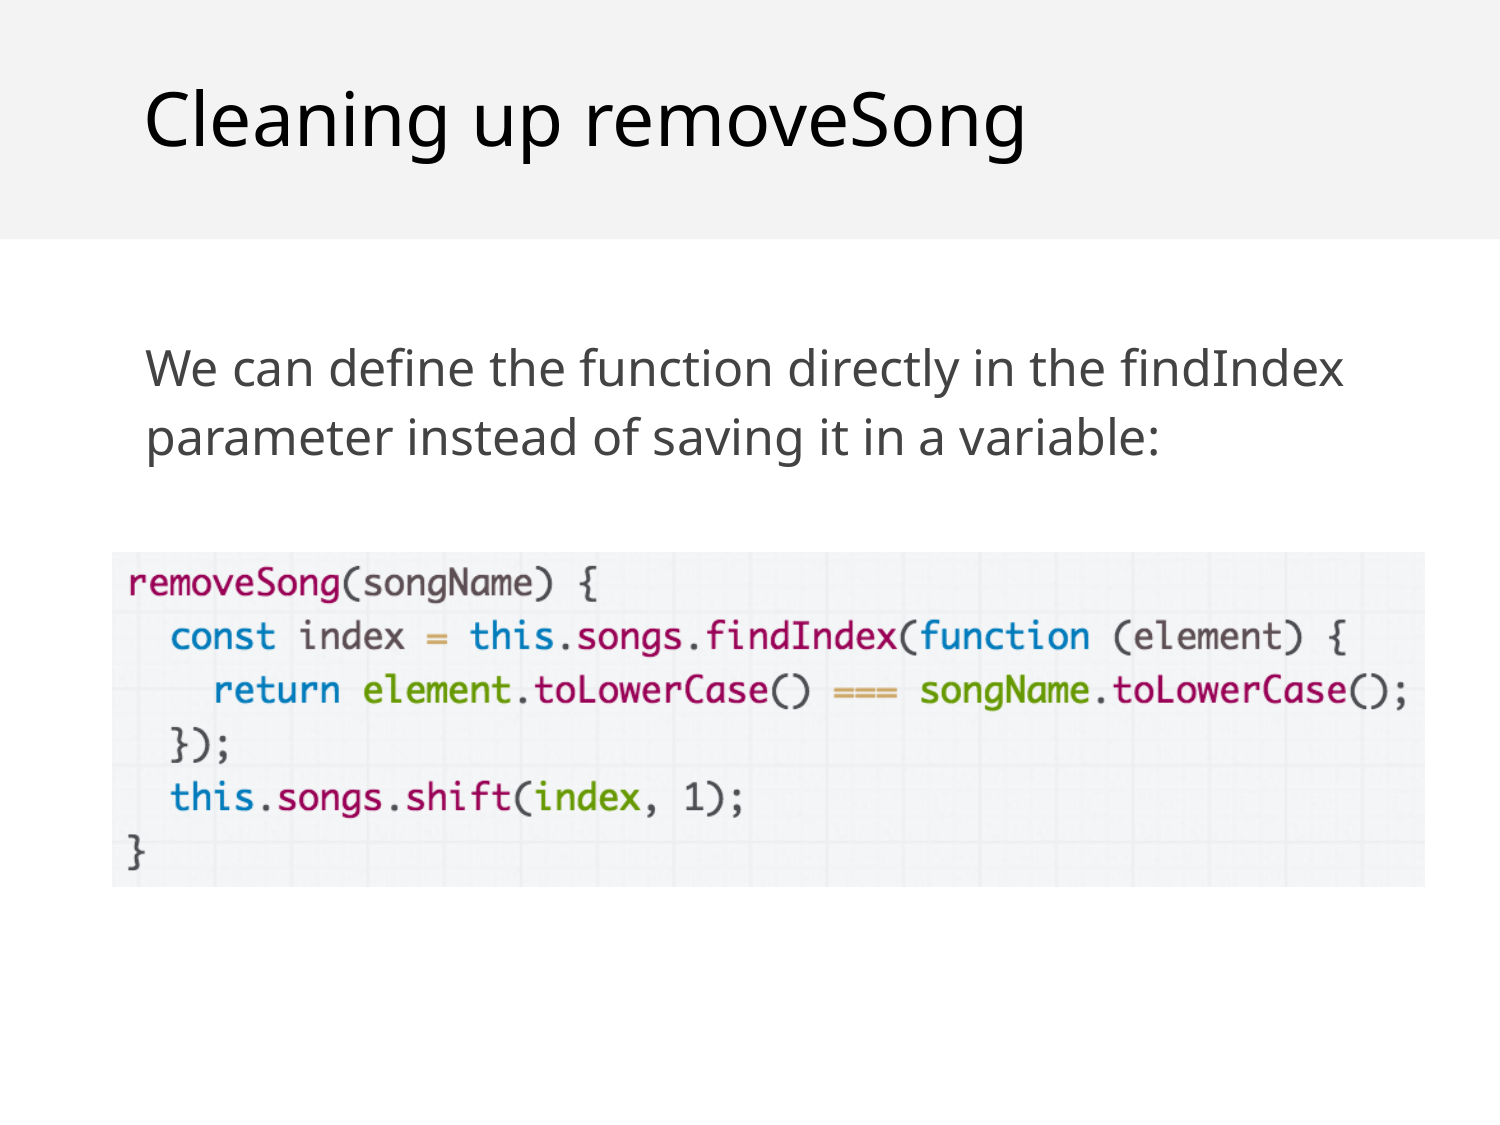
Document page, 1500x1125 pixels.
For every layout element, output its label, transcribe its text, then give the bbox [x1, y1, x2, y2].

text_box We can define the function directly in the findIndex parameter instead of saving it in a variable: [130, 261, 1385, 531]
picture [111, 552, 1425, 887]
text_box Cleaning up removeSong [128, 56, 1372, 183]
